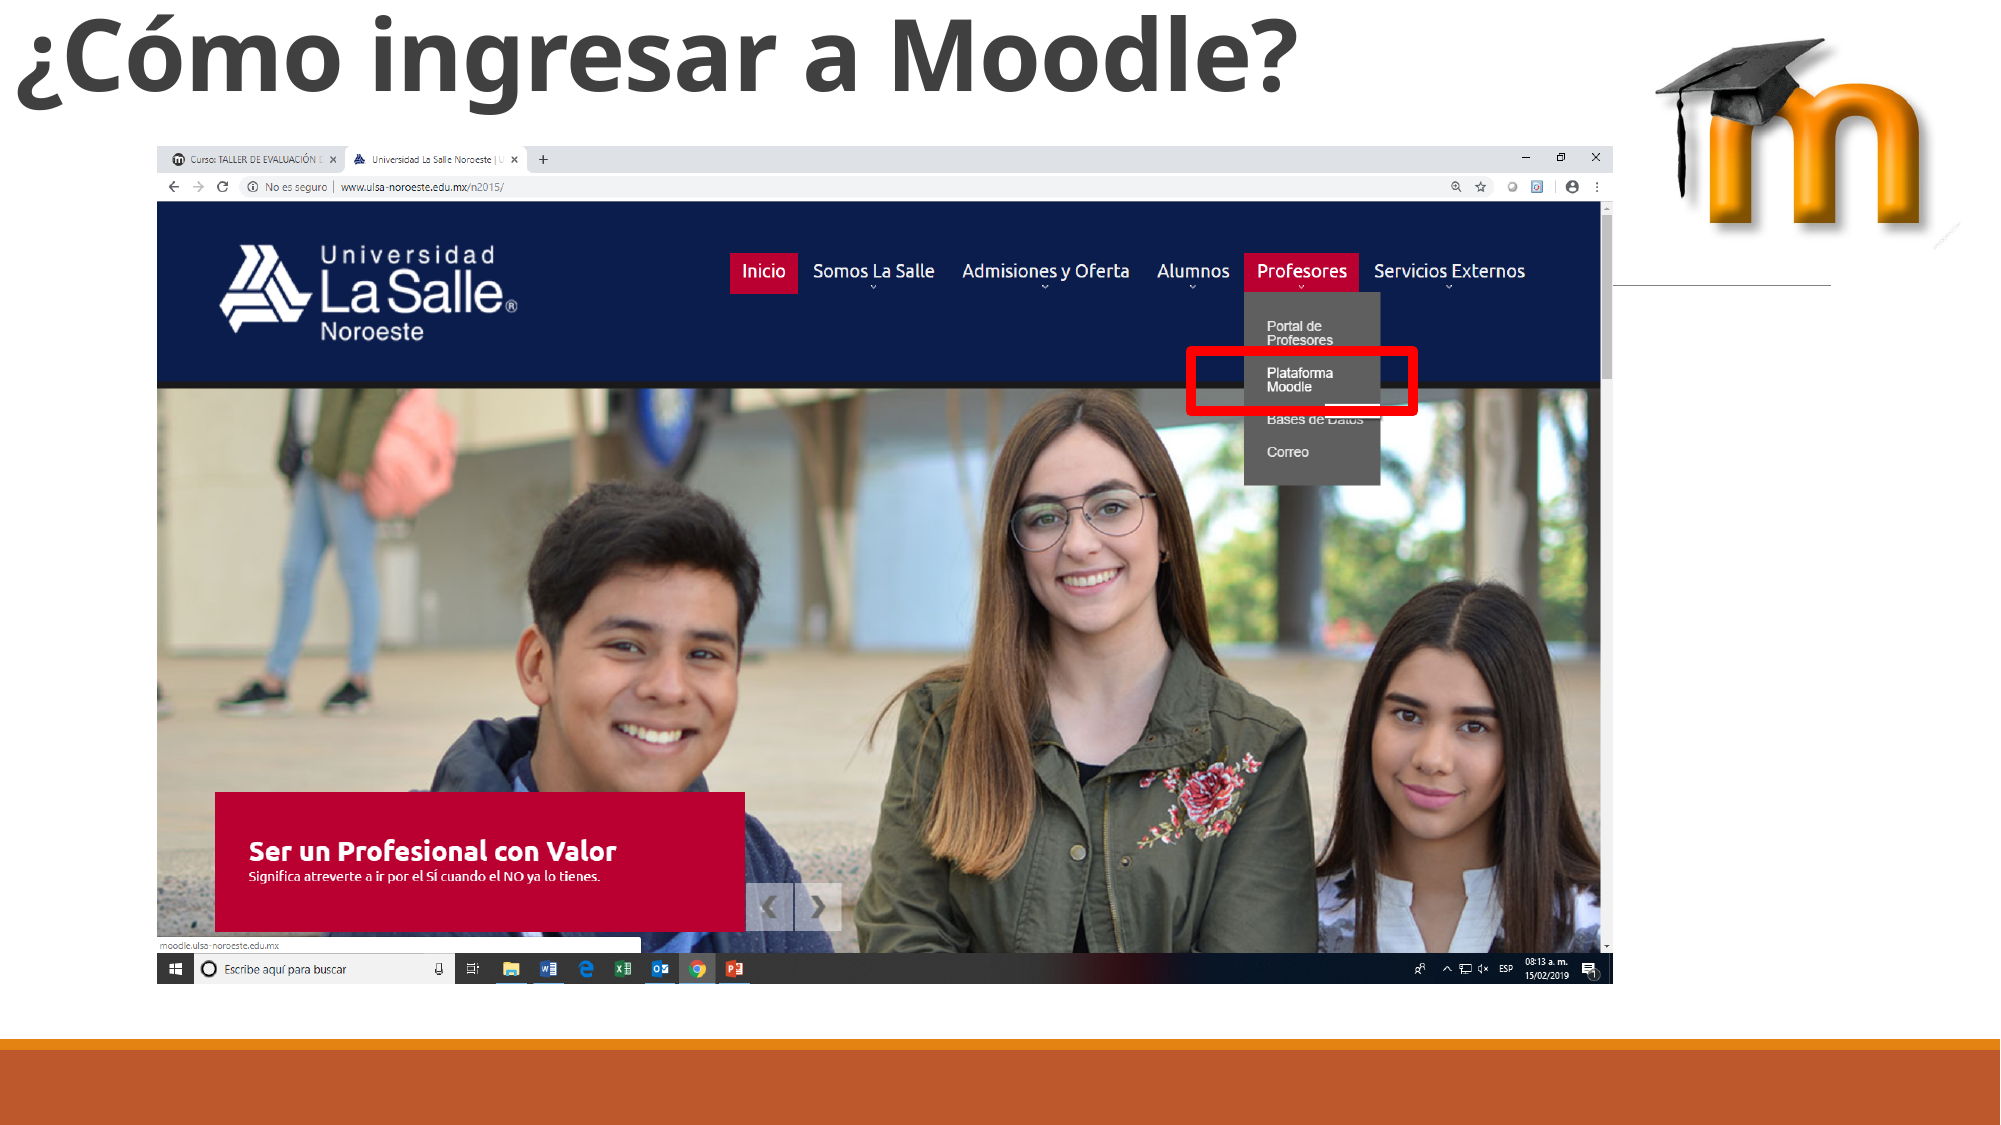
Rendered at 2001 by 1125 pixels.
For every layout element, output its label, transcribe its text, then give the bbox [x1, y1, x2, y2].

picture [156, 146, 1613, 985]
picture [1649, 16, 1964, 251]
title ¿Cómo ingresar a Moodle? [0, 0, 1650, 120]
